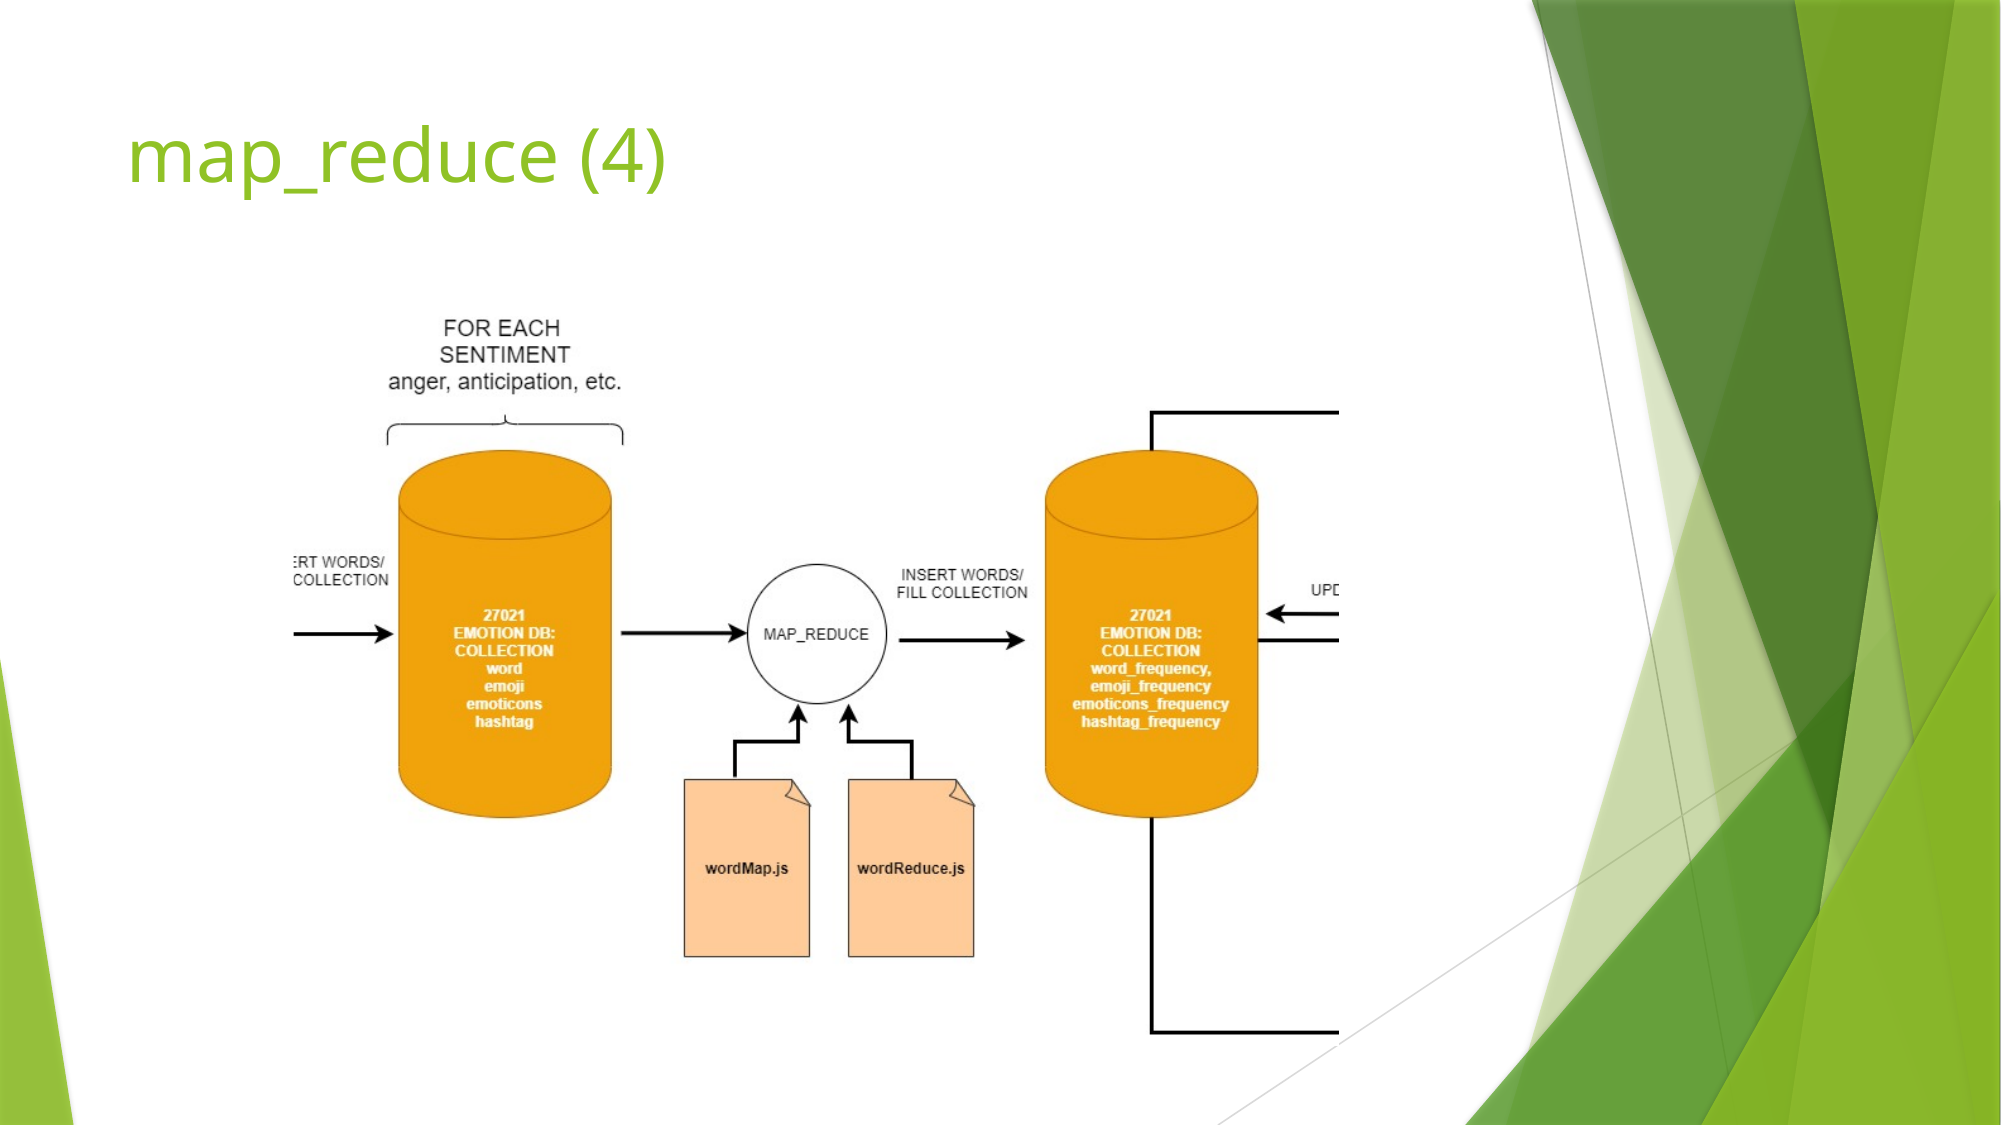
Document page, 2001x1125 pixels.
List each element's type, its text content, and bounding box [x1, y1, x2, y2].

picture [293, 316, 1340, 1046]
title map_reduce (4) [111, 99, 1522, 317]
